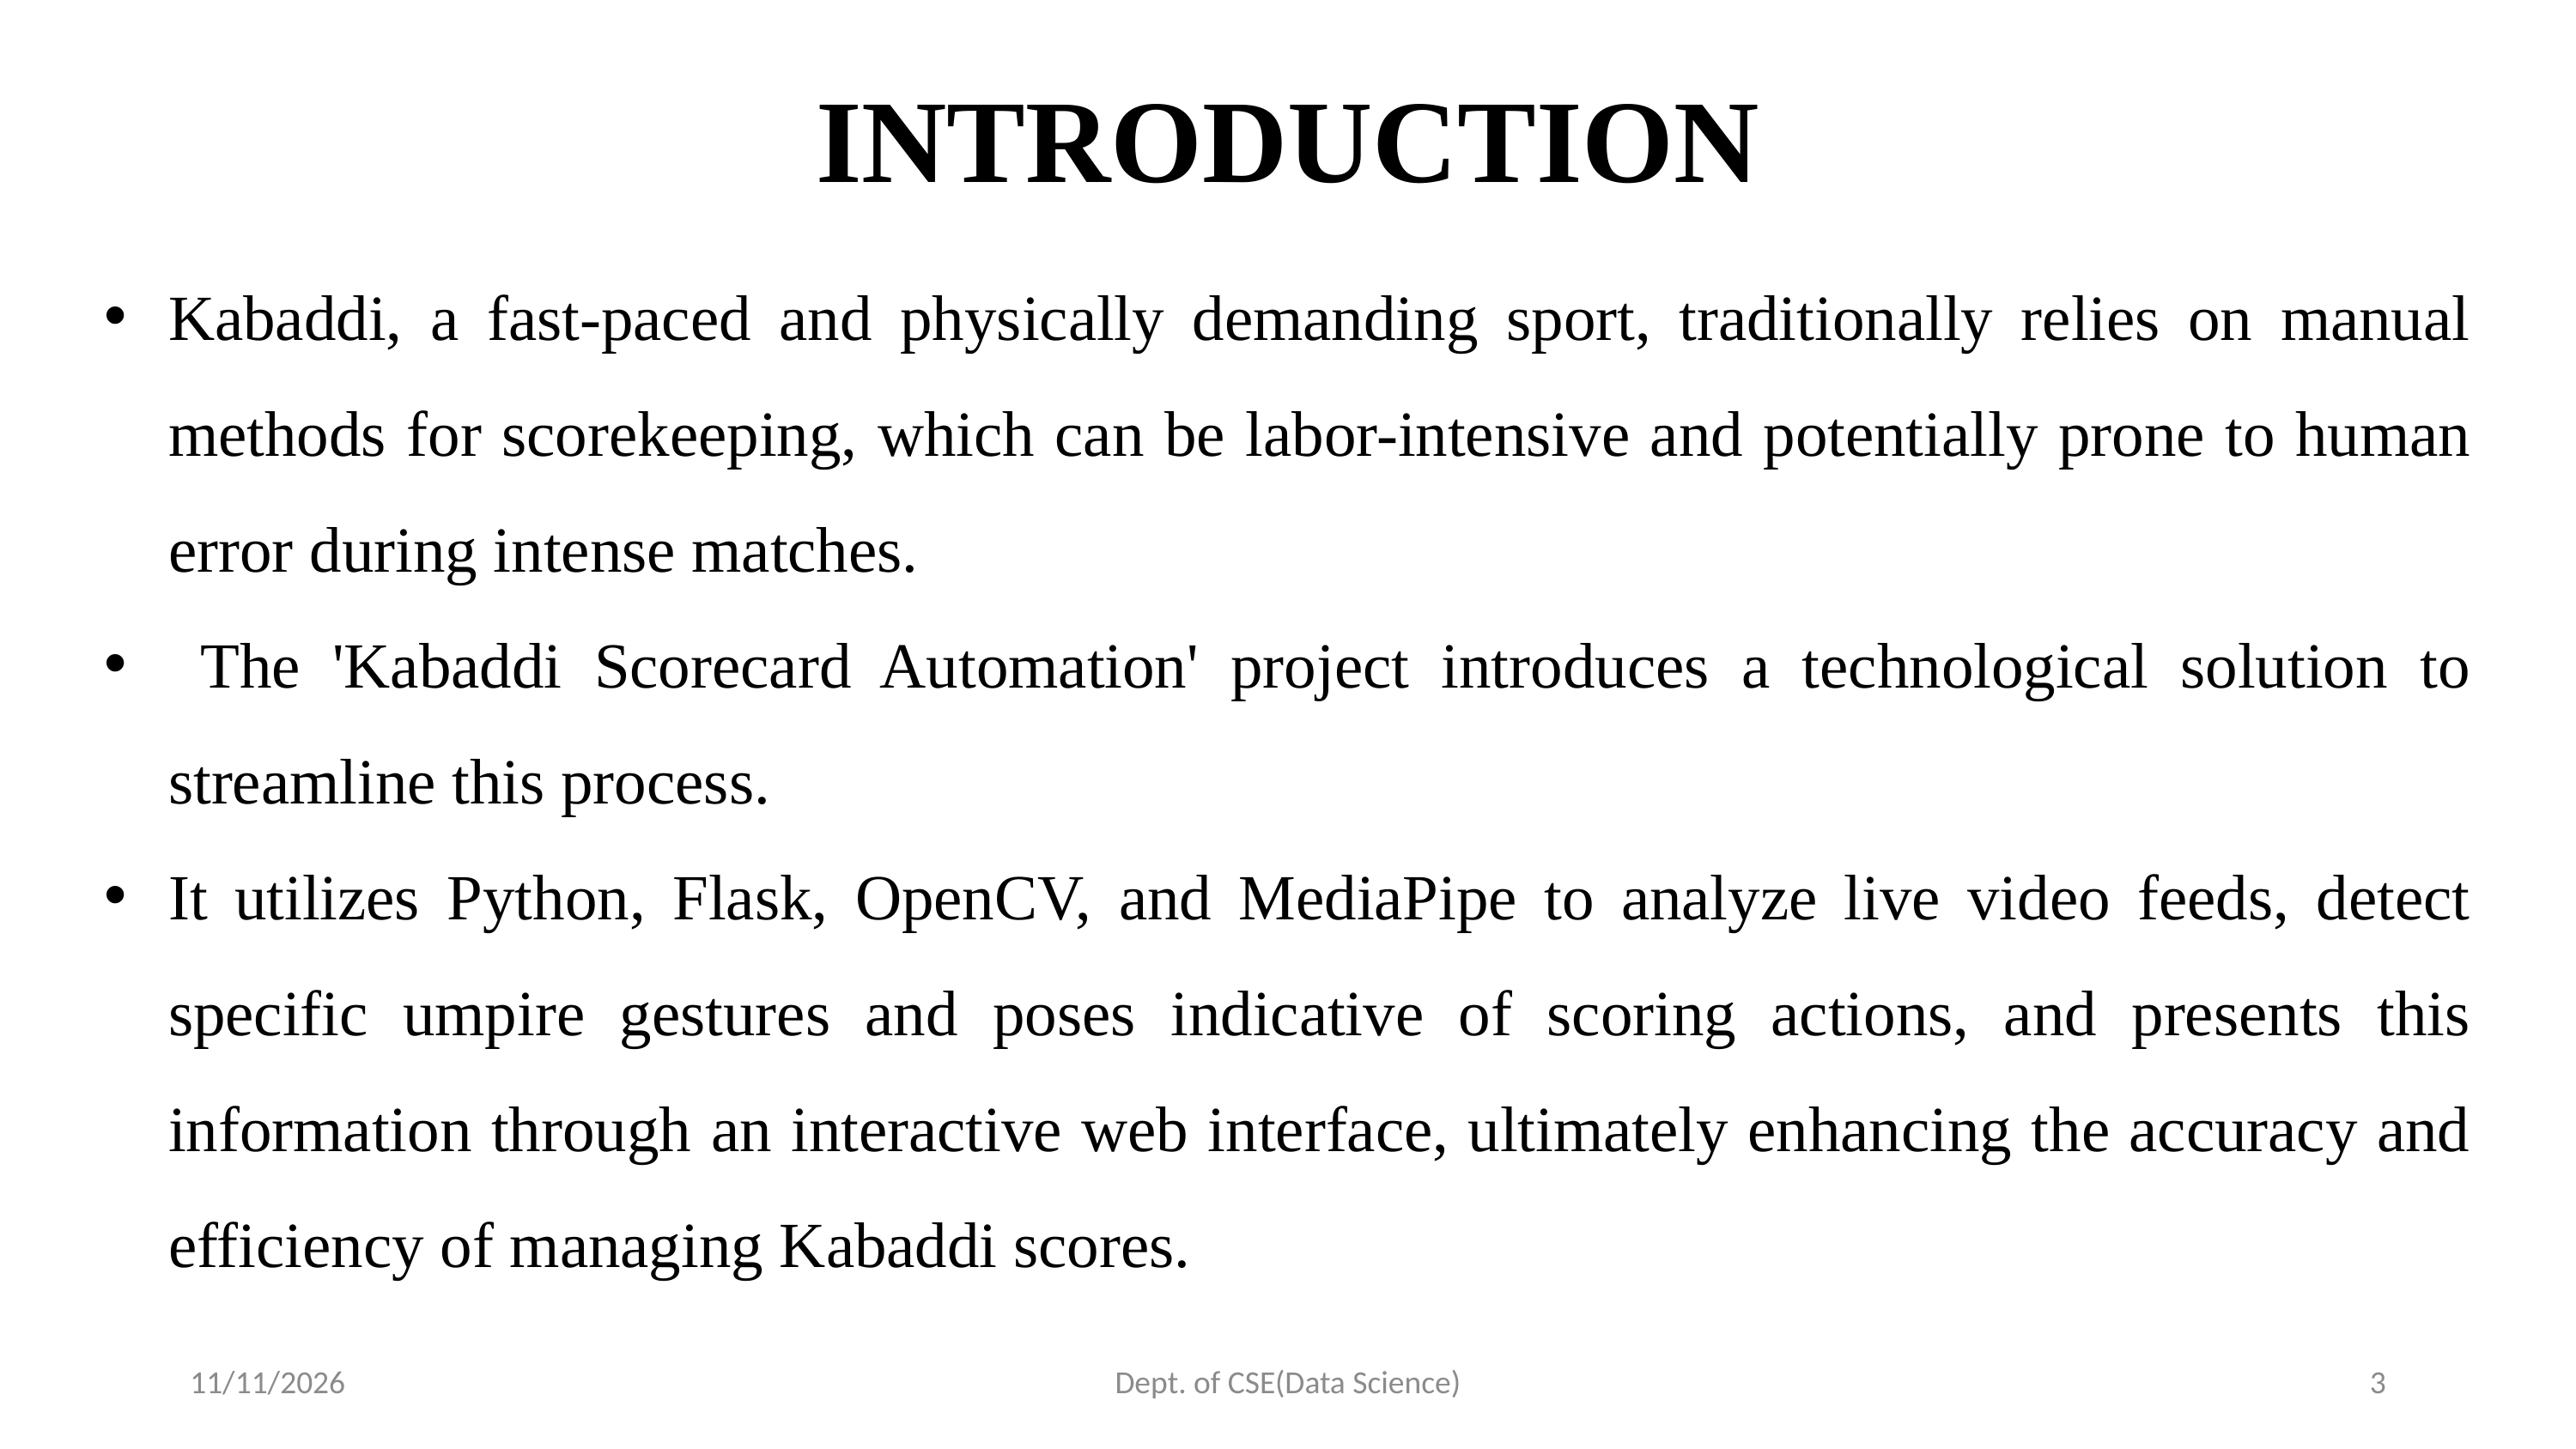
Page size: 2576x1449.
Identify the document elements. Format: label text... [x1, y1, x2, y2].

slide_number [177, 1343, 757, 1420]
subtitle INTRODUCTION [346, 74, 2230, 230]
footer Dept. of CSE(Data Science) [853, 1343, 1723, 1420]
slide_number 3 [1819, 1343, 2399, 1420]
text_box Kabaddi, a fast-paced and physically demanding sport, traditionally relies on manual methods for scorekeeping, which can be labor-intensive and potentially prone to human error during intense matches. The 'Kabaddi Scorecard Automation' project introduces a technological solution to streamline this process. It utilizes Python, Flask, OpenCV, and MediaPipe to analyze live video feeds, detect specific umpire gestures and poses indicative of scoring actions, and presents this information through an interactive web interface, ultimately enhancing the accuracy and efficiency of managing Kabaddi scores. [91, 230, 2485, 1287]
